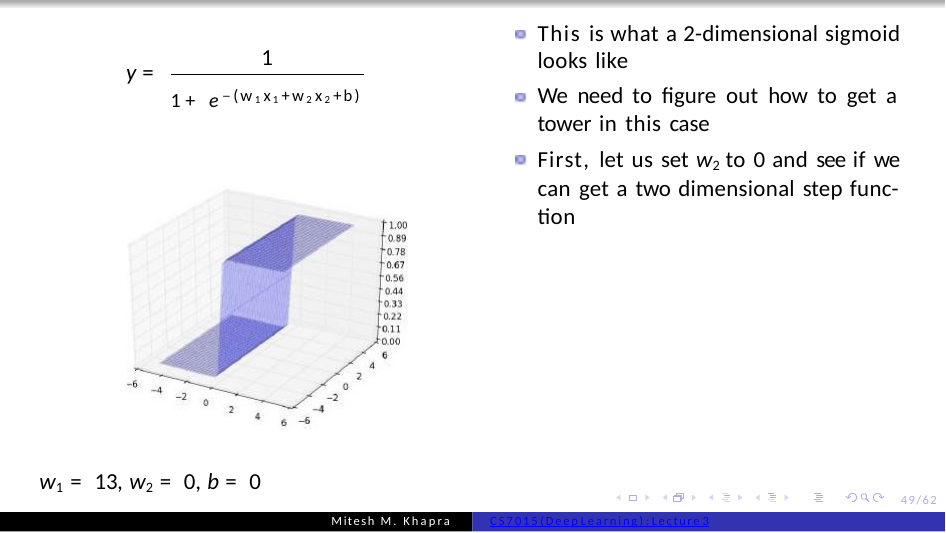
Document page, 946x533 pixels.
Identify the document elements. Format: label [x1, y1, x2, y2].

text_box [531, 16, 912, 229]
picture [515, 155, 527, 167]
text_box [123, 40, 369, 111]
picture [125, 185, 408, 430]
text_box [0, 511, 946, 532]
picture [515, 30, 527, 42]
picture [0, 0, 945, 8]
slide_number [37, 471, 267, 511]
text_box [898, 493, 941, 508]
picture [515, 92, 527, 104]
